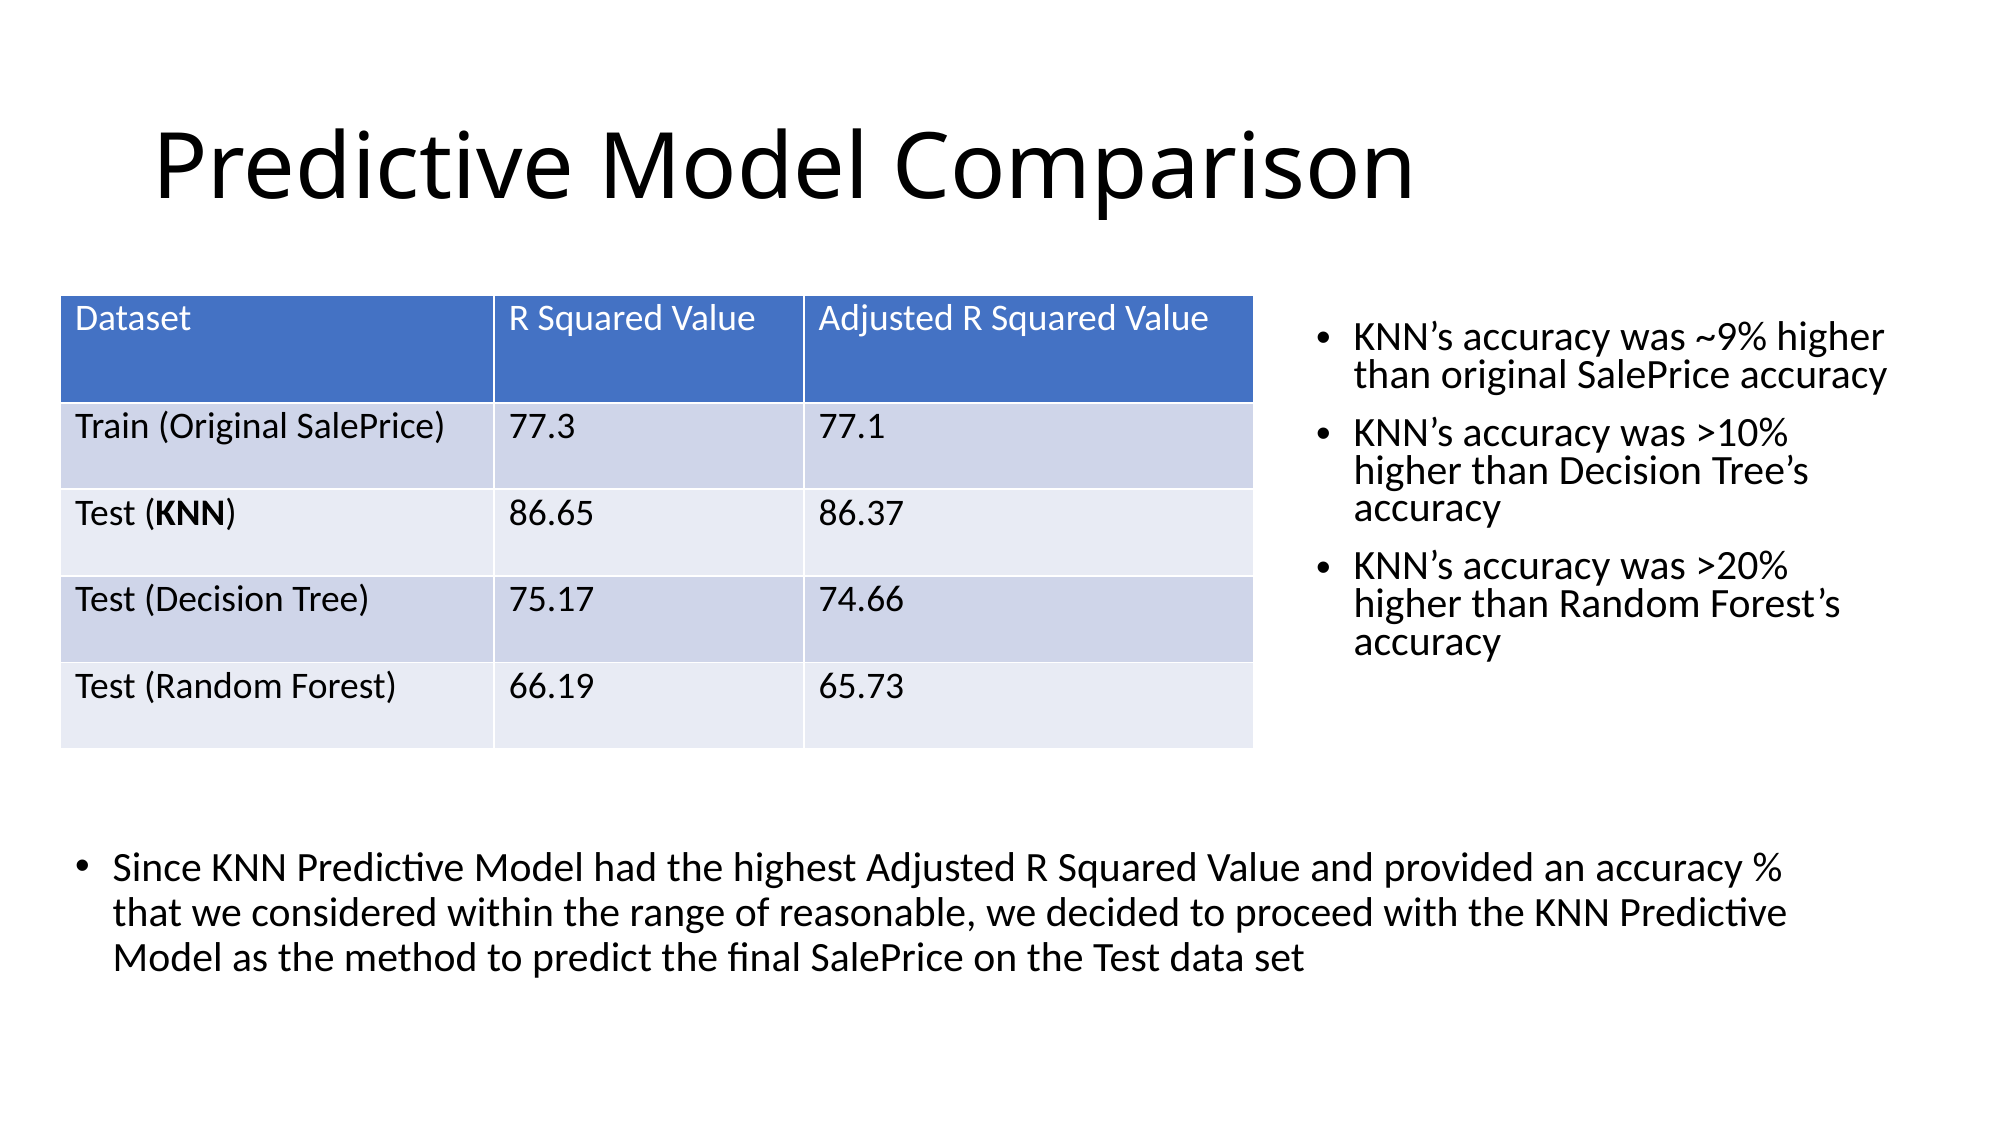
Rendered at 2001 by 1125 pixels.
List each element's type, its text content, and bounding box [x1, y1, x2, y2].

text_box KNN’s accuracy was ~9% higher than original SalePrice accuracy KNN’s accuracy was >10% higher than Decision Tree’s accuracy KNN’s accuracy was >20% higher than Random Forest’s accuracy [1301, 313, 1910, 750]
table_cell Test (Decision Tree) [61, 577, 493, 662]
table_cell 77.3 [495, 404, 803, 488]
table_cell 66.19 [495, 663, 803, 748]
table_cell 65.73 [805, 663, 1253, 748]
table_cell 77.1 [805, 404, 1253, 488]
table_cell 74.66 [805, 577, 1253, 662]
table_cell Train (Original SalePrice) [61, 404, 493, 488]
table_cell 86.65 [495, 490, 803, 575]
table_cell 86.37 [805, 490, 1253, 575]
list Since KNN Predictive Model had the highest Adjusted R Squared Value and provided an accuracy % that we considered within the range of reasonable, we decided to proceed with the KNN Predictive Model as the method to predict the final SalePrice on the Test data set [60, 837, 1810, 1060]
table_header Dataset [61, 296, 493, 402]
title Predictive Model Comparison [137, 59, 1863, 278]
table_cell Test (KNN) [61, 490, 493, 575]
table_header R Squared Value [495, 296, 803, 402]
table_header Adjusted R Squared Value [805, 296, 1253, 402]
table_cell Test (Random Forest) [61, 663, 493, 748]
table_cell 75.17 [495, 577, 803, 662]
